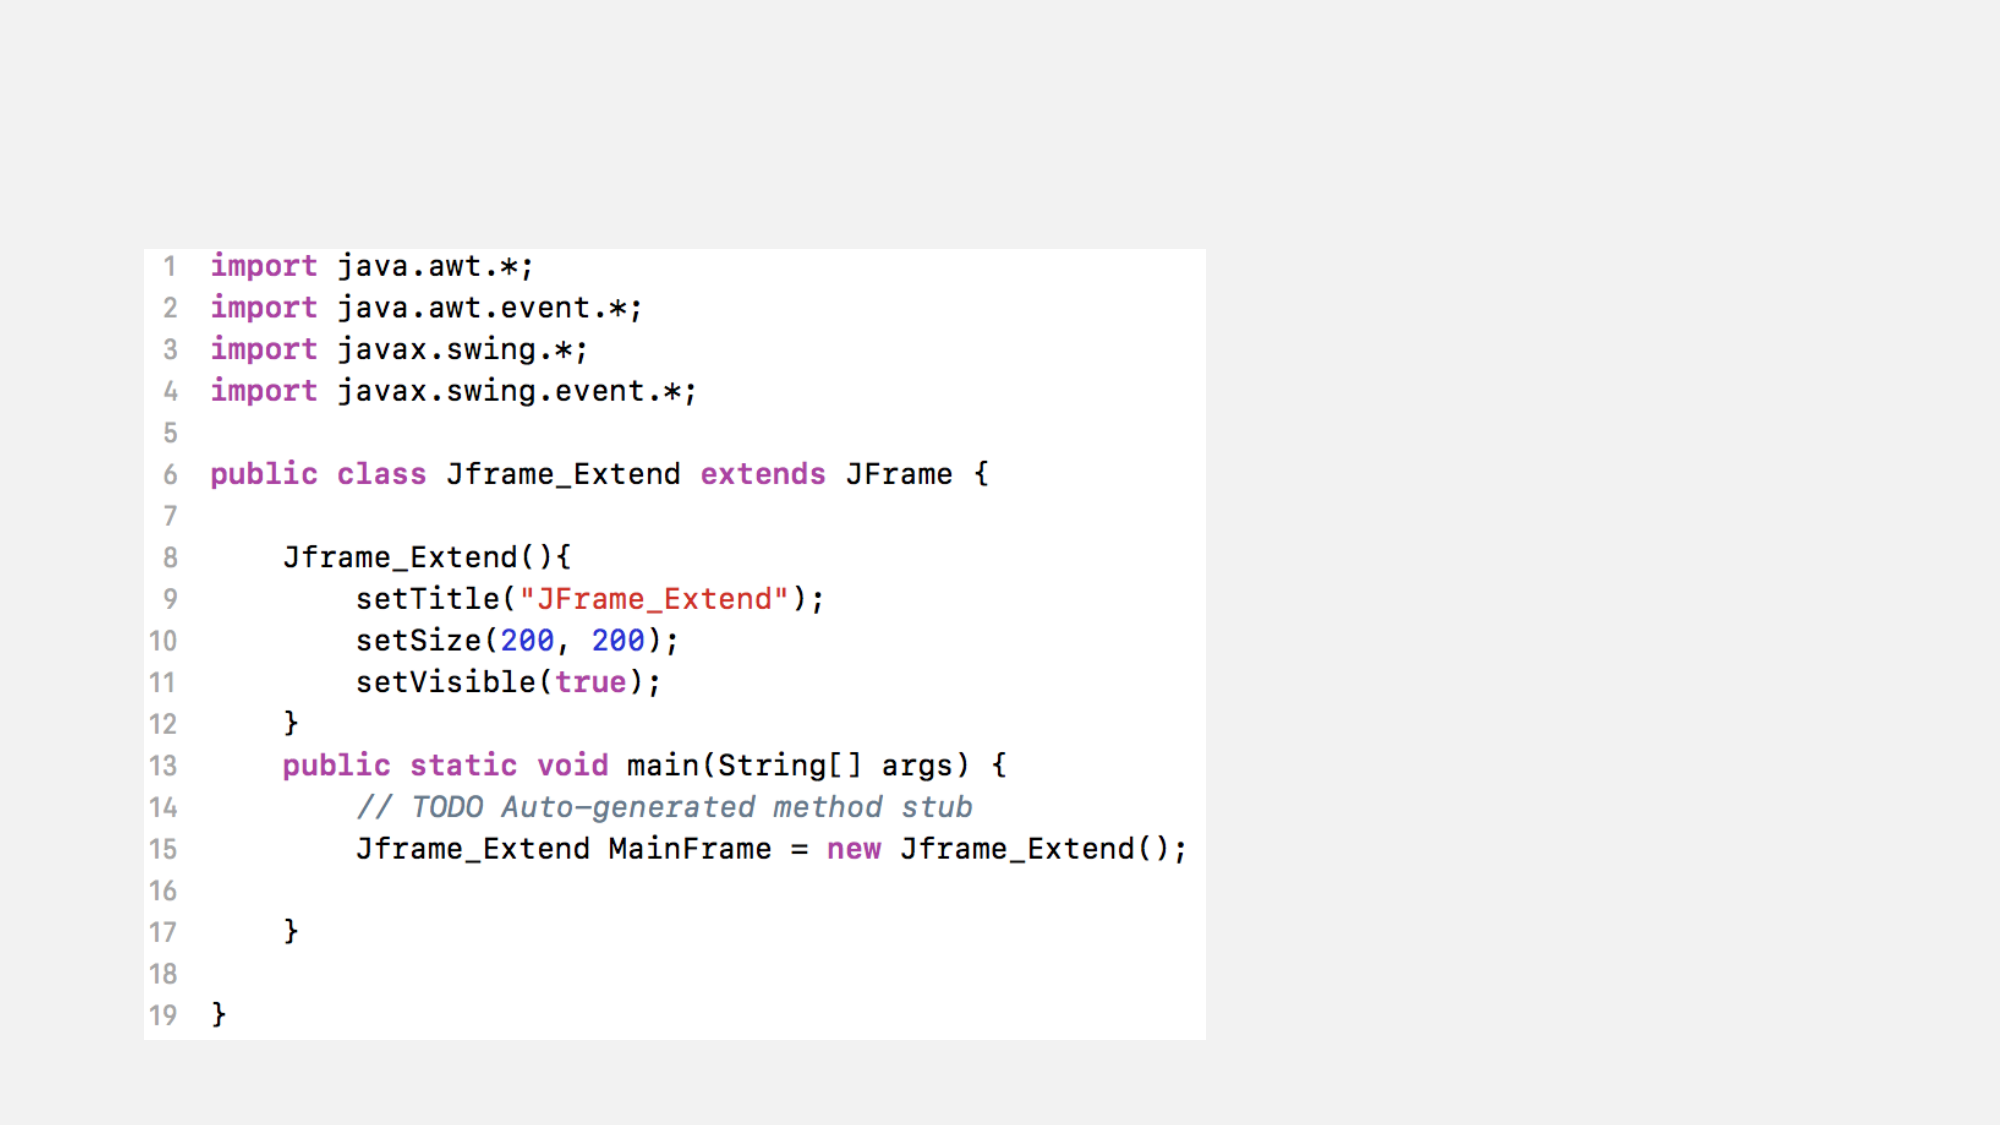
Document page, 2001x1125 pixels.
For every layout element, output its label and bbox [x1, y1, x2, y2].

picture [144, 249, 1206, 1040]
